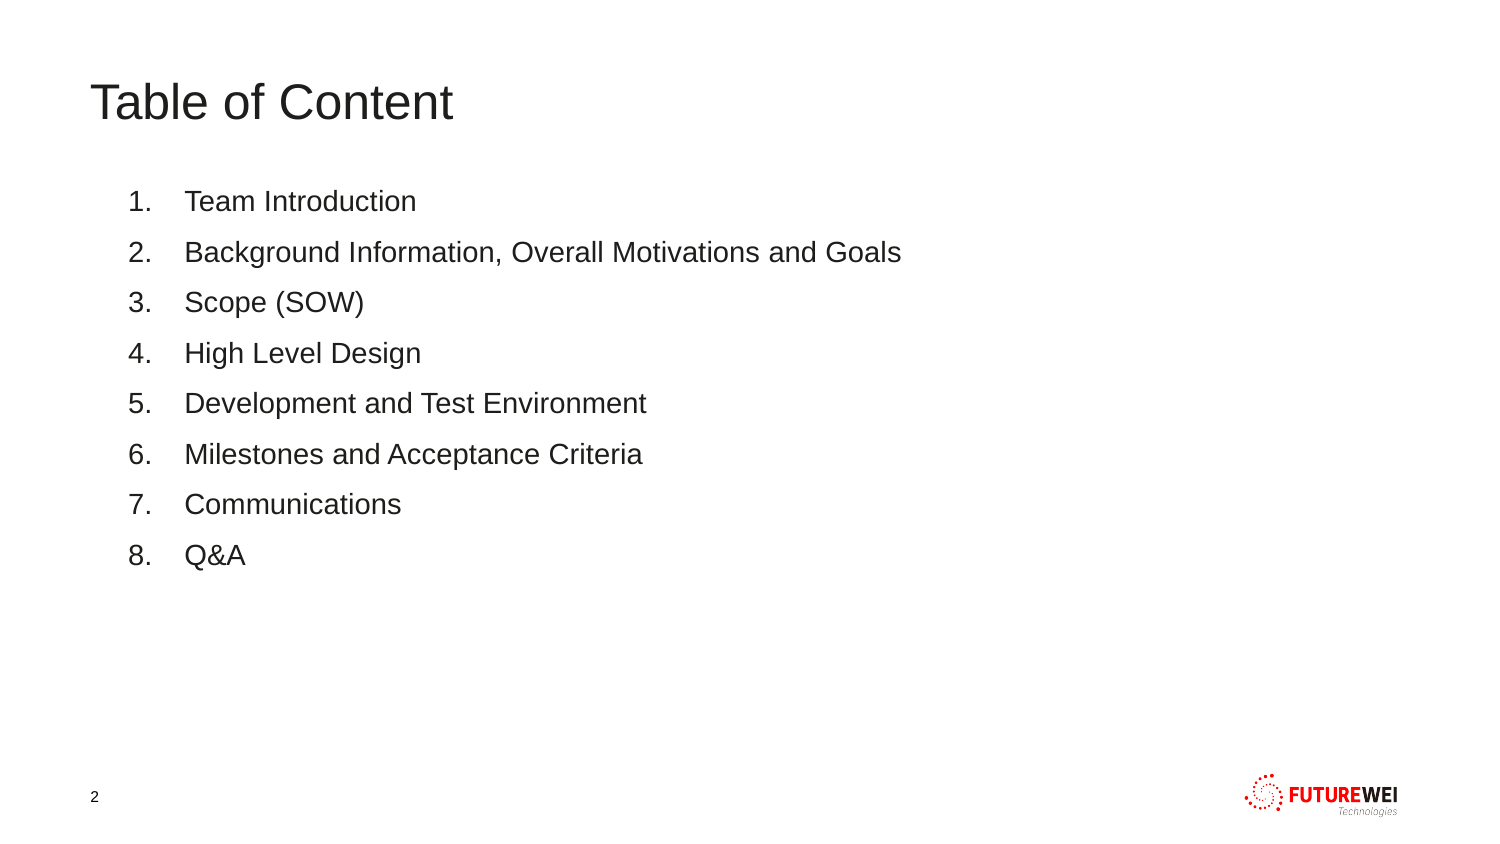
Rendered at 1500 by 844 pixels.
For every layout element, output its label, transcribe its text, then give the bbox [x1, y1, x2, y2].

list Team Introduction Background Information, Overall Motivations and Goals Scope (SOW) High Level Design Development and Test Environment Milestones and Acceptance Criteria Communications Q&A [90, 187, 1411, 715]
picture [1229, 758, 1412, 827]
slide_number 2 [90, 774, 144, 820]
subtitle Table of Content [89, 63, 1411, 139]
